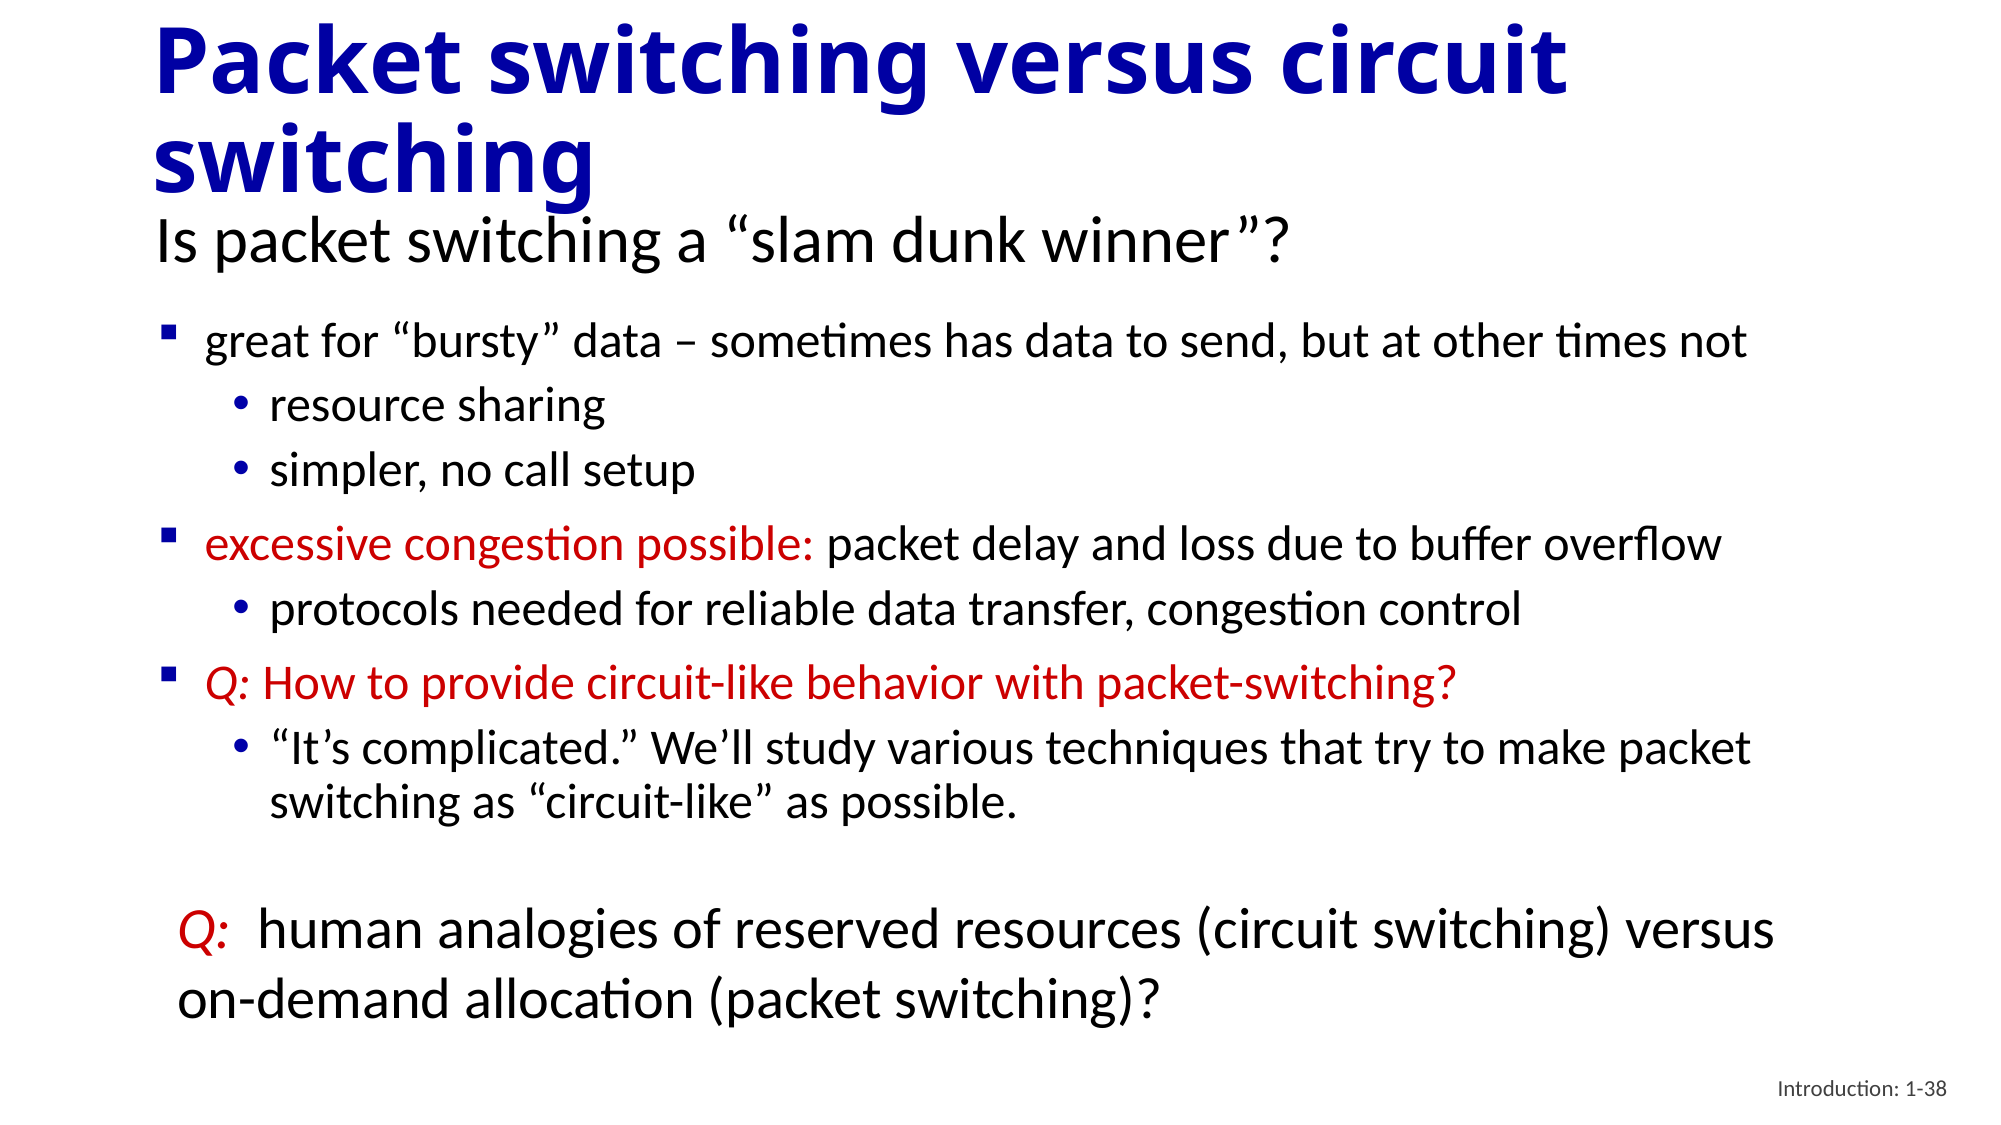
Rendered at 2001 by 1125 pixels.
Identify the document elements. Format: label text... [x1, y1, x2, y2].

text_box Is packet switching a “slam dunk winner”? [119, 197, 1370, 298]
slide_number Introduction: 1- [1512, 1056, 1963, 1117]
text_box Q: human analogies of reserved resources (circuit switching) versus on-demand allocation (packet switching)? [162, 882, 1881, 1038]
title Packet switching versus circuit switching [137, 40, 1863, 187]
text_box great for “bursty” data – sometimes has data to send, but at other times not resource sharing simpler, no call setup excessive congestion possible: packet delay and loss due to buffer overflow protocols needed for reliable data transfer, congestion control Q: How to provide circuit-like behavior with packet-switching? “It’s complicated.” We’ll study various techniques that try to make packet switching as “circuit-like” as possible. [142, 306, 1860, 1070]
